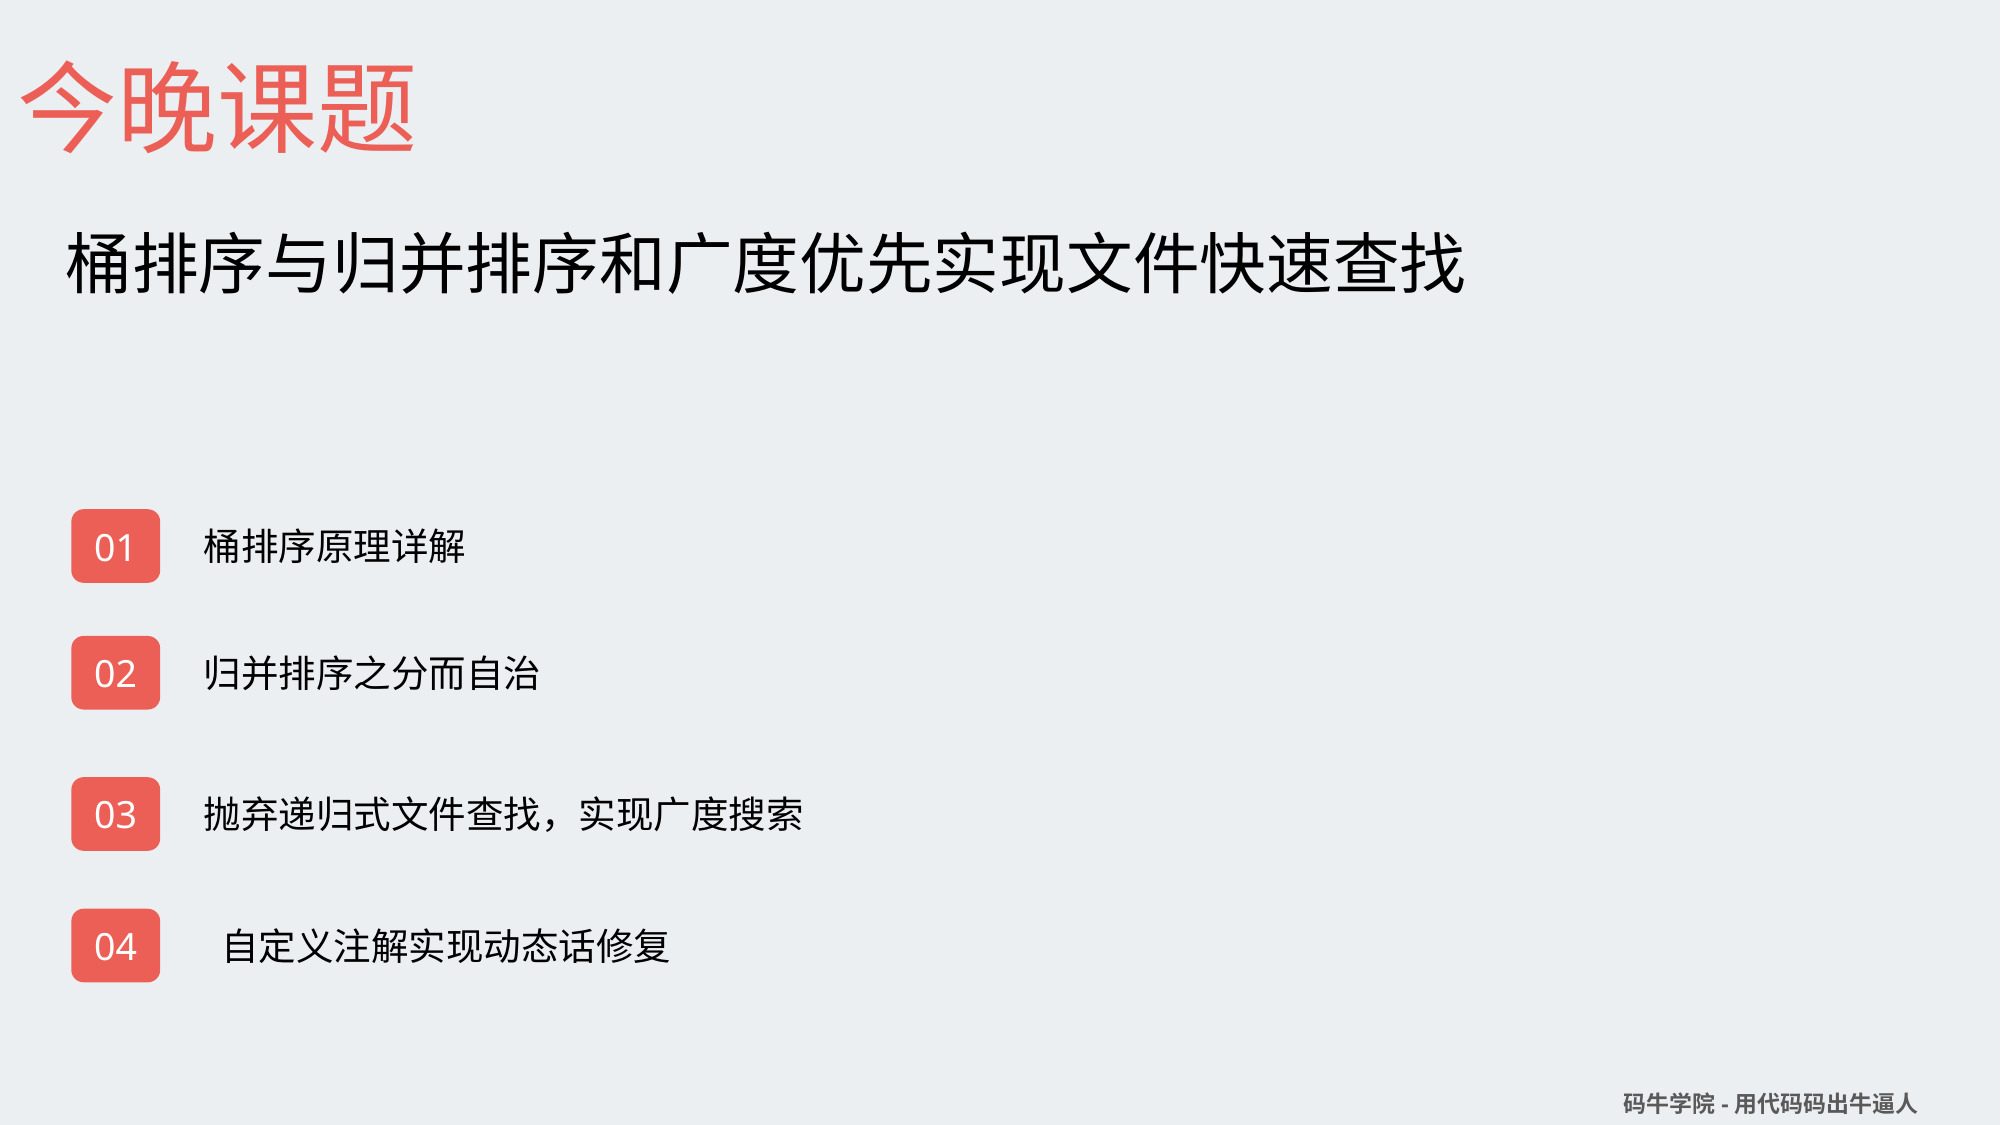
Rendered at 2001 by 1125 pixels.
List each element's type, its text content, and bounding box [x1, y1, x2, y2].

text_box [71, 777, 1465, 851]
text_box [71, 509, 1465, 583]
text_box 码牛学院-用代码码出牛逼人生 [1609, 1076, 1954, 1125]
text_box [71, 635, 1465, 710]
text_box 桶排序与归并排序和广度优先实现文件快速查找 [19, 214, 1610, 309]
text_box 今晚课题 [2, 38, 433, 174]
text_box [71, 908, 1465, 983]
